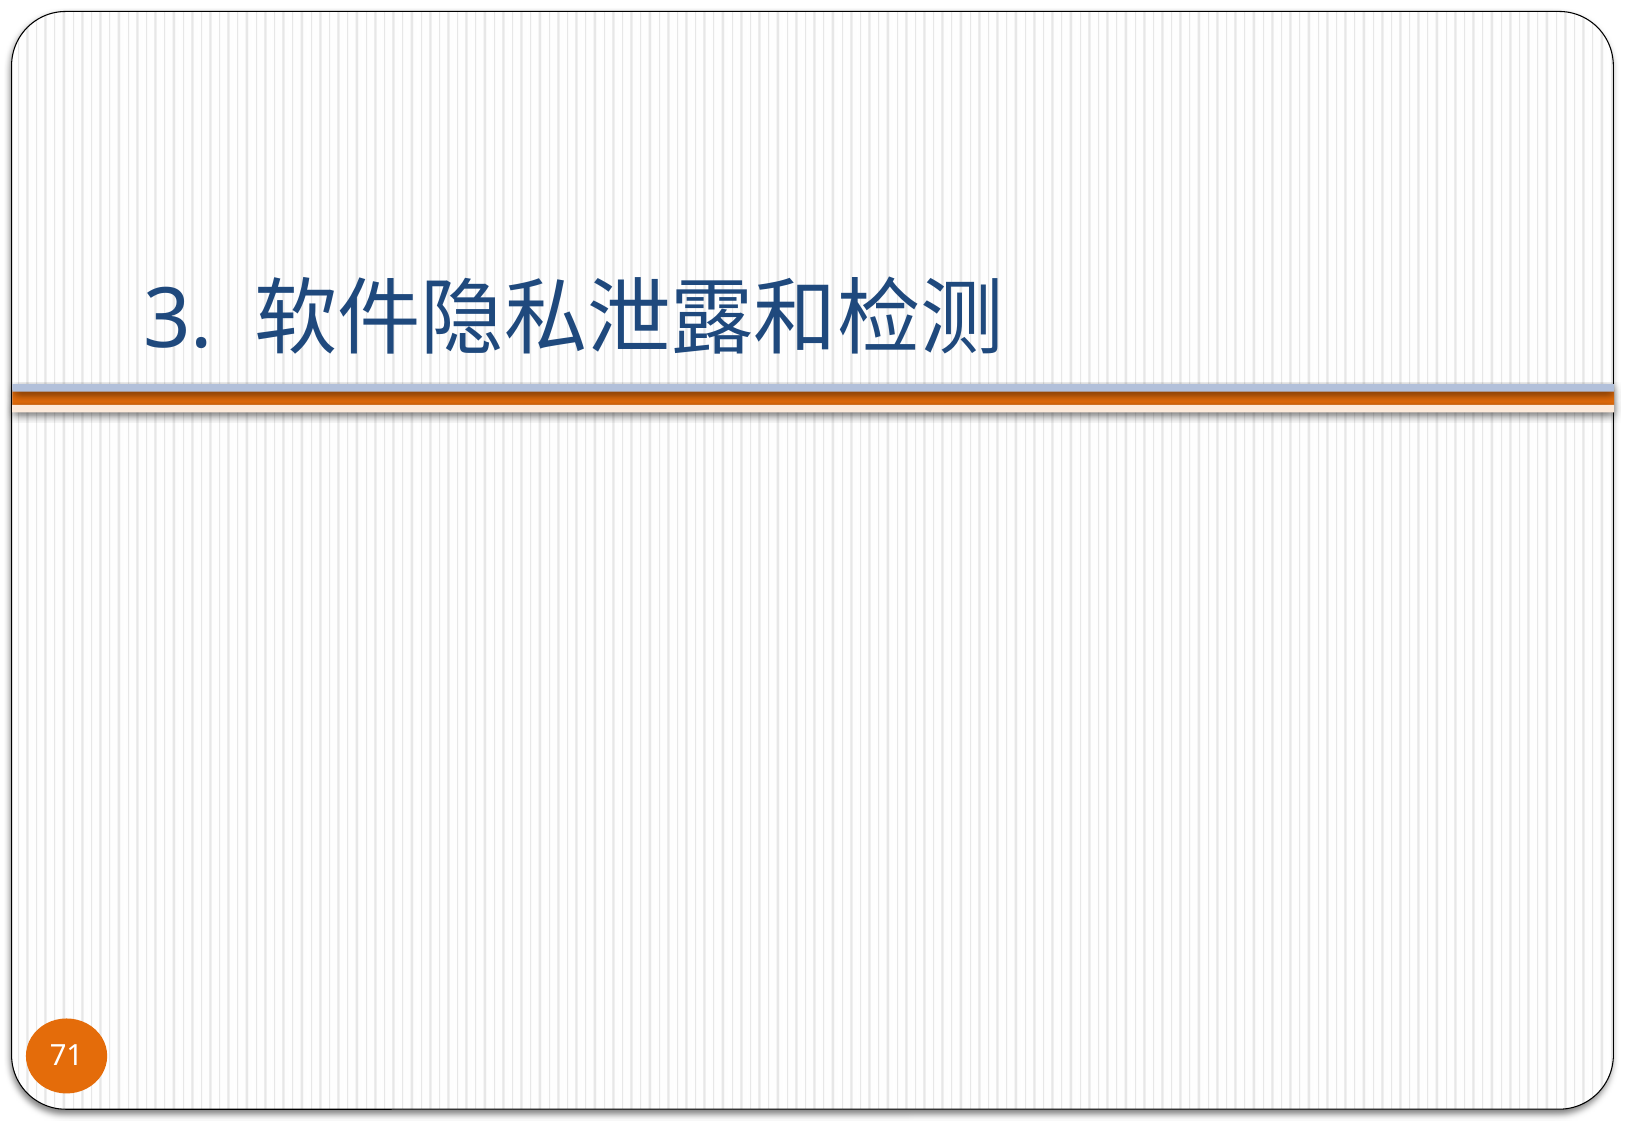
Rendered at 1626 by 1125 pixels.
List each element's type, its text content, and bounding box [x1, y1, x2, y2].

title 3. 软件隐私泄露和检测 [128, 156, 1510, 380]
slide_number 71 [25, 1018, 108, 1094]
